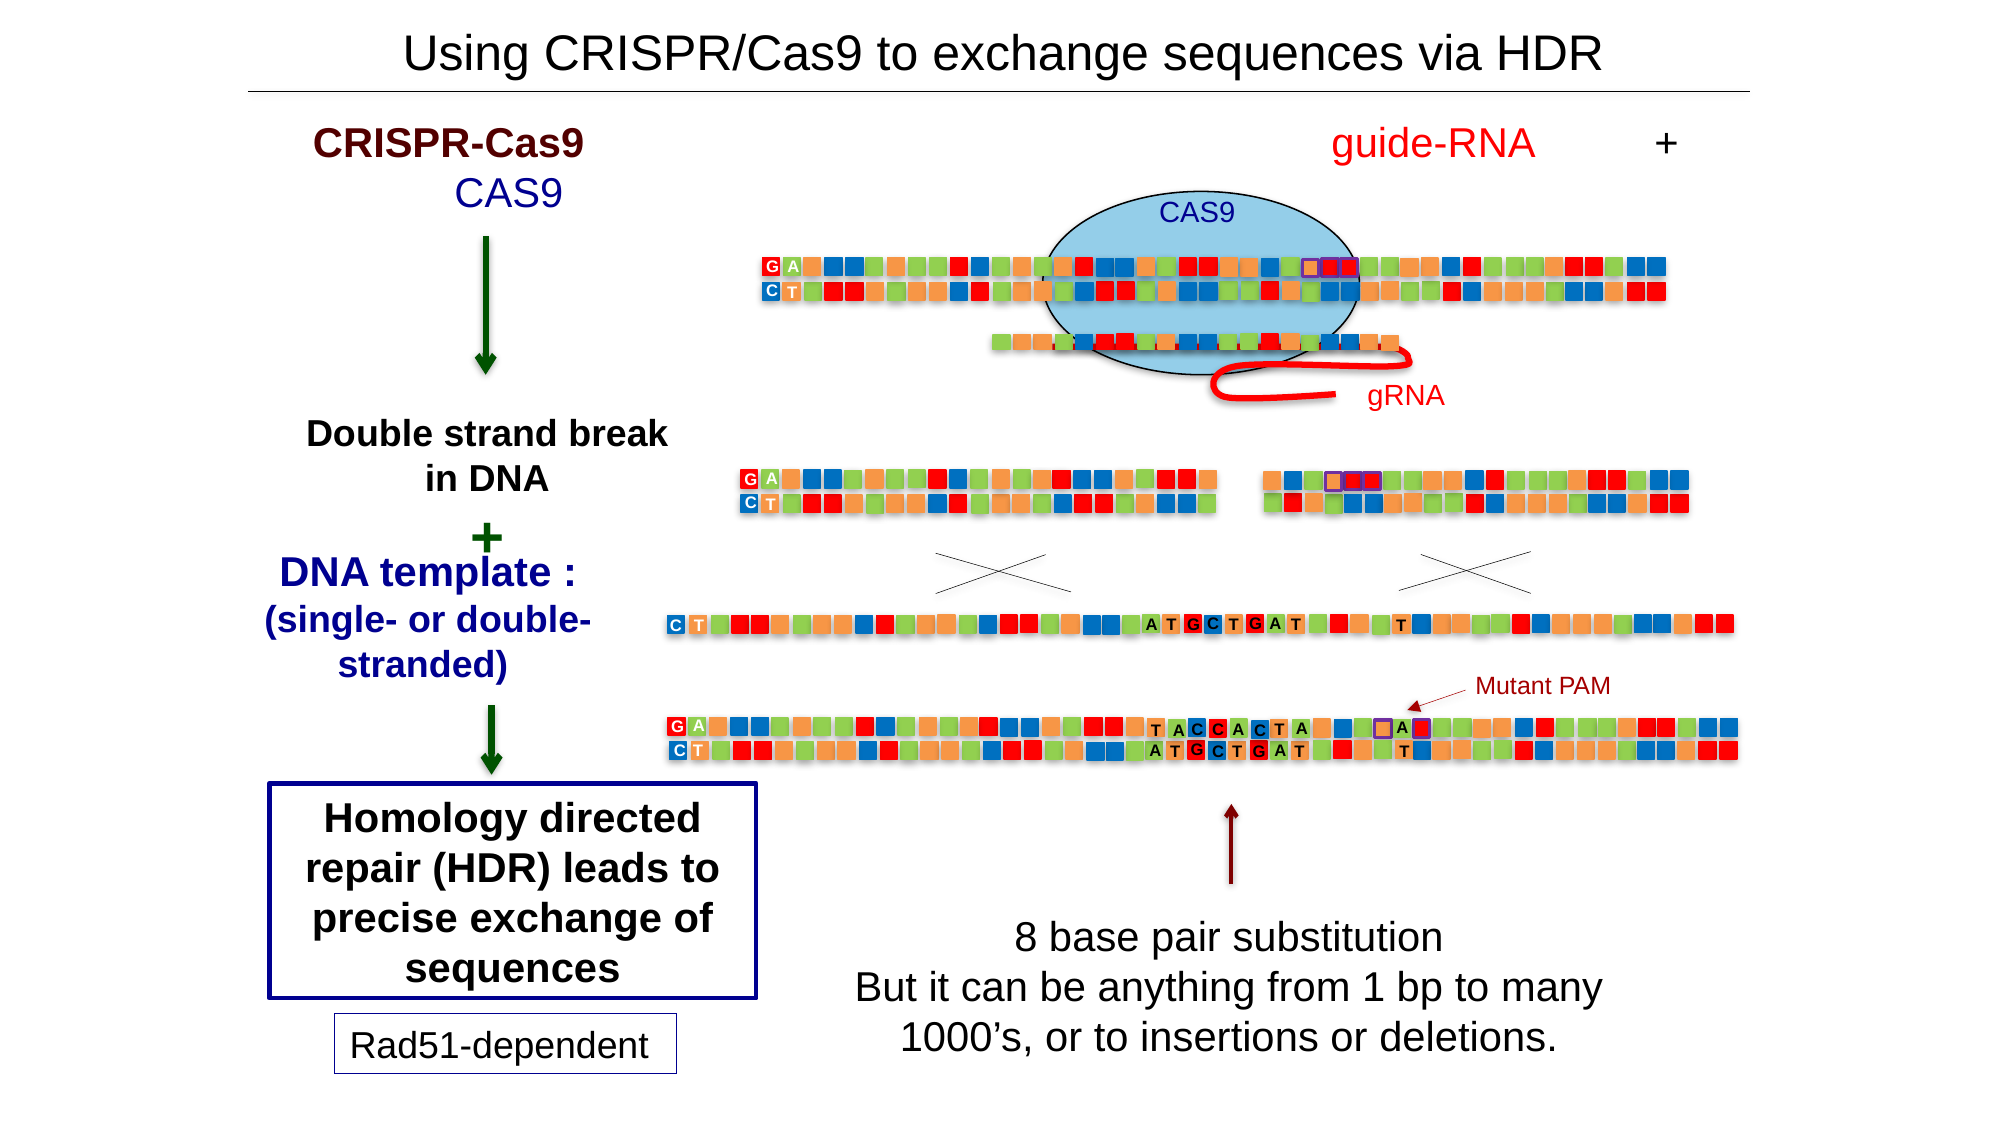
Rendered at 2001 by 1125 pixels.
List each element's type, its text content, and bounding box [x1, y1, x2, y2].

text_box [1327, 499, 1339, 514]
text_box [1003, 741, 1021, 760]
text_box [1302, 282, 1320, 302]
text_box [1304, 471, 1323, 490]
text_box [1033, 334, 1052, 350]
text_box [1115, 470, 1133, 489]
text_box [1472, 615, 1488, 634]
text_box [1282, 281, 1300, 300]
text_box [1330, 614, 1348, 633]
text_box [1653, 614, 1671, 633]
text_box [928, 469, 947, 489]
text_box Using CRISPR/Cas9 to exchange sequences via HDR [387, 12, 1667, 88]
text_box [876, 615, 894, 634]
text_box [1102, 615, 1120, 635]
text_box [1638, 718, 1655, 737]
text_box [917, 615, 935, 634]
text_box [1473, 719, 1491, 738]
text_box [1086, 742, 1105, 761]
text_box [1585, 257, 1603, 276]
text_box [907, 494, 925, 513]
text_box [1552, 614, 1570, 634]
text_box [1433, 614, 1450, 634]
text_box [1157, 494, 1175, 513]
text_box [1178, 469, 1196, 489]
text_box [1013, 284, 1029, 301]
text_box [733, 741, 751, 760]
text_box [1506, 257, 1524, 276]
text_box [1361, 282, 1378, 301]
text_box [919, 717, 937, 736]
text_box [845, 257, 864, 276]
text_box [1423, 471, 1442, 490]
text_box [1344, 471, 1362, 491]
text_box [1678, 718, 1696, 737]
text_box [1340, 258, 1358, 277]
text_box [859, 741, 877, 760]
text_box A [1381, 710, 1424, 745]
text_box [929, 282, 947, 301]
text_box T [678, 607, 721, 642]
text_box [835, 717, 853, 736]
text_box [1350, 614, 1369, 633]
text_box [1628, 494, 1647, 513]
text_box [959, 615, 977, 634]
text_box [1424, 719, 1430, 738]
text_box [1556, 741, 1574, 760]
text_box [845, 494, 863, 513]
text_box [824, 469, 842, 489]
text_box [1463, 282, 1481, 301]
text_box [1716, 614, 1734, 633]
text_box [1117, 498, 1131, 513]
text_box [1381, 335, 1399, 351]
text_box [1605, 282, 1623, 301]
text_box [1526, 282, 1544, 301]
text_box [1360, 334, 1378, 350]
text_box [1573, 614, 1591, 634]
text_box [1116, 333, 1134, 350]
text_box [1054, 257, 1072, 276]
text_box [1571, 498, 1583, 513]
text_box [1106, 742, 1124, 761]
text_box [928, 494, 947, 513]
text_box [1013, 334, 1031, 350]
text_box [1403, 284, 1417, 301]
text_box [1427, 499, 1440, 513]
text_box [1119, 349, 1412, 401]
text_box [1363, 471, 1381, 491]
text_box [1598, 718, 1616, 737]
text_box [866, 282, 884, 301]
text_box [888, 285, 903, 301]
text_box [837, 741, 856, 760]
text_box [1096, 258, 1113, 277]
text_box [720, 717, 727, 736]
text_box [1404, 471, 1422, 490]
text_box [1565, 282, 1583, 301]
text_box [1424, 614, 1431, 634]
text_box [1374, 719, 1381, 738]
text_box [1157, 257, 1176, 276]
text_box [803, 469, 821, 489]
text_box [1341, 282, 1358, 301]
text_box [970, 469, 988, 489]
text_box [1178, 494, 1196, 513]
text_box T [1276, 606, 1318, 642]
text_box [1398, 551, 1531, 591]
text_box [1341, 334, 1359, 350]
text_box [983, 741, 1001, 760]
text_box [1512, 614, 1530, 634]
text_box [1549, 471, 1566, 490]
text_box [908, 282, 926, 301]
text_box [971, 494, 988, 514]
text_box T [1135, 712, 1178, 748]
text_box [1677, 741, 1695, 760]
text_box [867, 497, 881, 514]
text_box [1486, 470, 1504, 490]
text_box [887, 257, 905, 276]
text_box [1657, 741, 1675, 760]
text_box [929, 257, 947, 276]
text_box T [1259, 711, 1302, 747]
text_box [1381, 257, 1399, 276]
text_box [1657, 718, 1675, 737]
text_box [951, 496, 967, 513]
text_box C [1239, 712, 1282, 748]
text_box [1261, 333, 1279, 350]
text_box G [1234, 605, 1280, 641]
text_box [1098, 285, 1112, 301]
text_box T [750, 486, 793, 522]
text_box [1095, 496, 1113, 513]
text_box G [1238, 747, 1283, 769]
text_box [937, 614, 956, 634]
text_box C [751, 272, 772, 308]
text_box [824, 496, 839, 513]
text_box [1157, 470, 1175, 489]
text_box [1284, 493, 1302, 497]
text_box T [678, 732, 720, 768]
text_box [1549, 494, 1567, 513]
text_box C [1176, 711, 1219, 746]
text_box [1383, 471, 1401, 490]
text_box [1354, 718, 1372, 737]
text_box [1381, 281, 1399, 300]
text_box C [659, 732, 678, 768]
text_box [1137, 257, 1155, 276]
text_box [1199, 470, 1217, 489]
text_box [900, 741, 918, 760]
text_box [1221, 284, 1236, 300]
text_box C [1197, 711, 1239, 747]
text_box [1434, 719, 1449, 737]
text_box [824, 257, 843, 276]
text_box T [1151, 606, 1194, 642]
text_box [940, 717, 958, 736]
text_box [1463, 257, 1481, 276]
text_box [1536, 718, 1554, 737]
text_box [1545, 257, 1563, 276]
text_box [1354, 740, 1372, 760]
text_box [1220, 257, 1238, 277]
text_box [1585, 282, 1603, 301]
text_box [1240, 333, 1258, 350]
text_box [1024, 740, 1042, 760]
text_box [896, 615, 915, 634]
text_box [1578, 718, 1597, 737]
text_box [1136, 494, 1154, 513]
text_box [1598, 741, 1616, 760]
text_box [1157, 334, 1175, 350]
text_box [1360, 257, 1378, 276]
text_box [1136, 469, 1154, 488]
text_box [815, 285, 819, 301]
text_box [1305, 493, 1323, 512]
text_box [1618, 741, 1635, 760]
text_box [1261, 258, 1279, 277]
text_box [1588, 494, 1606, 513]
text_box [1484, 257, 1502, 276]
text_box C [729, 485, 751, 520]
text_box [1334, 719, 1352, 738]
text_box [1628, 285, 1642, 301]
text_box [1199, 282, 1218, 301]
text_box T [1424, 495, 1442, 513]
text_box [1012, 494, 1030, 513]
text_box [1674, 614, 1692, 634]
text_box [1494, 740, 1512, 759]
text_box [1199, 496, 1216, 513]
text_box [1041, 614, 1059, 634]
text_box [897, 717, 915, 736]
text_box [1651, 498, 1665, 513]
text_box [1422, 285, 1438, 300]
text_box [834, 615, 852, 634]
text_box [1137, 334, 1155, 350]
text_box [721, 615, 729, 634]
text_box [1374, 740, 1384, 759]
text_box CRISPR-Cas9 guide-RNA + CAS9 [266, 108, 1734, 268]
text_box [992, 334, 1011, 350]
text_box [1515, 718, 1533, 737]
text_box [1052, 470, 1071, 489]
text_box [1033, 470, 1051, 489]
text_box C [655, 606, 697, 642]
text_box [1075, 496, 1090, 513]
text_box G [1172, 606, 1218, 641]
text_box [824, 284, 840, 301]
text_box 8 base pair substitution But it can be anything from 1 bp to many 1000’s, or to insertions or deletions. [836, 902, 1622, 1067]
text_box A [751, 460, 793, 486]
text_box [793, 497, 798, 513]
text_box [793, 469, 800, 489]
text_box [1608, 470, 1626, 490]
text_box [815, 257, 821, 276]
text_box [1614, 615, 1631, 634]
text_box [775, 741, 793, 760]
text_box [1000, 614, 1018, 634]
text_box [1452, 614, 1470, 633]
text_box C [1192, 605, 1234, 640]
text_box [1404, 493, 1422, 512]
text_box [865, 469, 884, 489]
text_box [1073, 470, 1091, 489]
text_box [796, 741, 814, 760]
text_box [941, 741, 959, 760]
text_box [1063, 717, 1081, 736]
text_box [1241, 284, 1256, 300]
text_box [979, 717, 998, 736]
text_box [817, 741, 835, 760]
text_box [1568, 470, 1586, 490]
text_box [1158, 281, 1176, 301]
text_box [1281, 333, 1300, 350]
text_box [1556, 718, 1574, 737]
text_box [1054, 494, 1072, 513]
text_box [856, 717, 874, 736]
text_box CAS9 [1144, 185, 1267, 236]
text_box [1493, 718, 1511, 737]
text_box [972, 284, 989, 301]
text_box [935, 554, 1046, 594]
text_box [1240, 258, 1258, 277]
text_box [1047, 307, 1354, 334]
text_box [1608, 494, 1626, 513]
text_box [1084, 717, 1103, 736]
text_box [1634, 614, 1652, 633]
text_box [1284, 498, 1300, 512]
text_box [1443, 284, 1458, 301]
text_box [1126, 741, 1134, 761]
text_box [1075, 257, 1093, 276]
text_box [1445, 497, 1461, 512]
text_box [1309, 614, 1327, 633]
text_box [1719, 741, 1738, 760]
text_box [979, 615, 997, 634]
text_box [949, 469, 967, 489]
text_box [886, 494, 904, 513]
text_box [1400, 258, 1419, 277]
text_box [1281, 257, 1300, 276]
text_box [1548, 285, 1560, 301]
text_box T [772, 274, 815, 309]
text_box [1333, 740, 1352, 759]
text_box [992, 497, 1007, 513]
text_box [1365, 494, 1381, 513]
text_box [731, 615, 748, 634]
text_box [1432, 741, 1451, 760]
text_box [1021, 718, 1039, 737]
text_box [1321, 334, 1339, 350]
text_box [754, 741, 772, 760]
text_box [1020, 614, 1038, 633]
text_box [1219, 334, 1237, 350]
text_box [1034, 497, 1050, 513]
text_box [1199, 257, 1218, 276]
text_box [1055, 334, 1073, 350]
text_box [1384, 494, 1401, 513]
text_box [1565, 257, 1583, 276]
text_box [720, 741, 730, 760]
text_box [1323, 718, 1331, 738]
text_box [1284, 471, 1302, 490]
text_box gRNA [1352, 368, 1475, 419]
text_box [880, 741, 898, 760]
text_box [960, 717, 978, 736]
text_box [1532, 614, 1550, 633]
text_box [1179, 334, 1197, 350]
text_box [1083, 615, 1101, 635]
text_box [1421, 257, 1439, 276]
text_box [813, 717, 831, 736]
text_box [1670, 470, 1689, 490]
text_box [1324, 472, 1343, 491]
text_box A [772, 248, 815, 274]
text_box G [751, 248, 772, 272]
text_box [1075, 282, 1094, 301]
text_box [1465, 470, 1484, 490]
text_box [1695, 614, 1713, 633]
text_box [844, 470, 862, 489]
text_box [1515, 741, 1533, 760]
text_box [771, 717, 789, 736]
text_box [1055, 284, 1071, 301]
text_box [1065, 741, 1083, 760]
text_box [1486, 494, 1504, 513]
text_box G [729, 461, 751, 485]
text_box [1588, 470, 1606, 490]
text_box T [1381, 607, 1424, 642]
text_box [1647, 284, 1666, 301]
text_box [971, 257, 989, 276]
text_box A [1281, 710, 1323, 746]
text_box DNA template : (single- or double-stranded) [249, 537, 607, 692]
text_box [1179, 282, 1197, 301]
text_box [1720, 718, 1738, 737]
text_box [1507, 471, 1525, 490]
text_box [1139, 285, 1153, 301]
text_box [1442, 257, 1460, 276]
text_box [865, 257, 883, 276]
text_box C [1197, 747, 1239, 768]
text_box [992, 257, 1010, 276]
text_box [1034, 257, 1052, 276]
text_box T [1384, 733, 1427, 769]
text_box [1444, 471, 1462, 490]
text_box [1179, 257, 1197, 276]
text_box [1627, 257, 1645, 276]
text_box [1115, 258, 1134, 277]
text_box [962, 741, 980, 760]
text_box [1096, 334, 1114, 350]
text_box [1473, 741, 1491, 760]
text_box [1647, 257, 1666, 276]
text_box [1321, 282, 1339, 301]
text_box [1075, 334, 1093, 350]
text_box [1122, 615, 1140, 634]
text_box T [1283, 746, 1322, 768]
text_box [751, 717, 769, 736]
text_box [1105, 717, 1123, 736]
text_box [793, 615, 811, 634]
text_box [1505, 282, 1523, 301]
text_box Homology directed repair (HDR) leads to precise exchange of sequences [269, 783, 757, 999]
text_box [1466, 497, 1481, 513]
text_box [1263, 471, 1281, 490]
text_box [1628, 471, 1646, 490]
text_box [920, 741, 939, 760]
text_box [1000, 718, 1018, 737]
text_box [1049, 196, 1354, 257]
text_box [1699, 718, 1717, 737]
text_box [1594, 614, 1612, 634]
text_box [1407, 689, 1466, 711]
text_box [1126, 717, 1135, 736]
text_box [1301, 258, 1320, 278]
text_box [1199, 334, 1217, 350]
text_box [908, 469, 926, 488]
text_box [1535, 741, 1553, 760]
text_box [855, 615, 873, 634]
text_box [1507, 494, 1525, 513]
text_box Mutant PAM [1460, 662, 1656, 708]
text_box [1013, 469, 1031, 489]
text_box [1528, 494, 1546, 513]
text_box [1304, 286, 1316, 302]
text_box [1453, 718, 1472, 737]
text_box [771, 615, 789, 634]
text_box [1042, 717, 1060, 736]
text_box [793, 717, 811, 736]
text_box [730, 717, 748, 736]
text_box [845, 284, 861, 301]
text_box [1372, 615, 1381, 635]
text_box [1529, 471, 1547, 490]
text_box [993, 282, 1009, 301]
text_box [1637, 741, 1655, 760]
text_box G [1175, 747, 1197, 766]
text_box [1117, 284, 1135, 300]
text_box A [1134, 732, 1177, 768]
text_box [950, 257, 968, 276]
text_box [803, 496, 819, 513]
text_box [1013, 257, 1031, 276]
text_box [1302, 335, 1318, 351]
text_box [1261, 284, 1277, 300]
text_box [1034, 281, 1052, 301]
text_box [1044, 553, 1072, 593]
text_box [1670, 496, 1689, 513]
text_box [1618, 718, 1636, 737]
text_box [1321, 258, 1339, 277]
text_box [1491, 614, 1510, 633]
text_box [813, 615, 831, 634]
text_box A [1130, 606, 1151, 641]
text_box Rad51-dependent [334, 1013, 677, 1074]
text_box [1605, 257, 1623, 276]
text_box [886, 469, 904, 489]
text_box [908, 257, 926, 276]
text_box G [656, 708, 678, 744]
text_box [1264, 499, 1279, 512]
text_box [1094, 470, 1112, 489]
text_box [1453, 740, 1471, 759]
text_box [992, 469, 1010, 489]
text_box [1322, 740, 1331, 760]
text_box [751, 615, 769, 634]
text_box [1698, 741, 1717, 760]
text_box [950, 282, 968, 301]
text_box [1526, 257, 1544, 276]
text_box [1650, 470, 1668, 490]
text_box [1045, 741, 1063, 760]
text_box A [678, 707, 720, 732]
text_box [876, 717, 895, 736]
text_box [1344, 494, 1362, 513]
text_box [1061, 614, 1080, 634]
text_box [1577, 741, 1595, 760]
text_box Double strand break in DNA + [284, 402, 690, 577]
text_box [1484, 282, 1502, 301]
